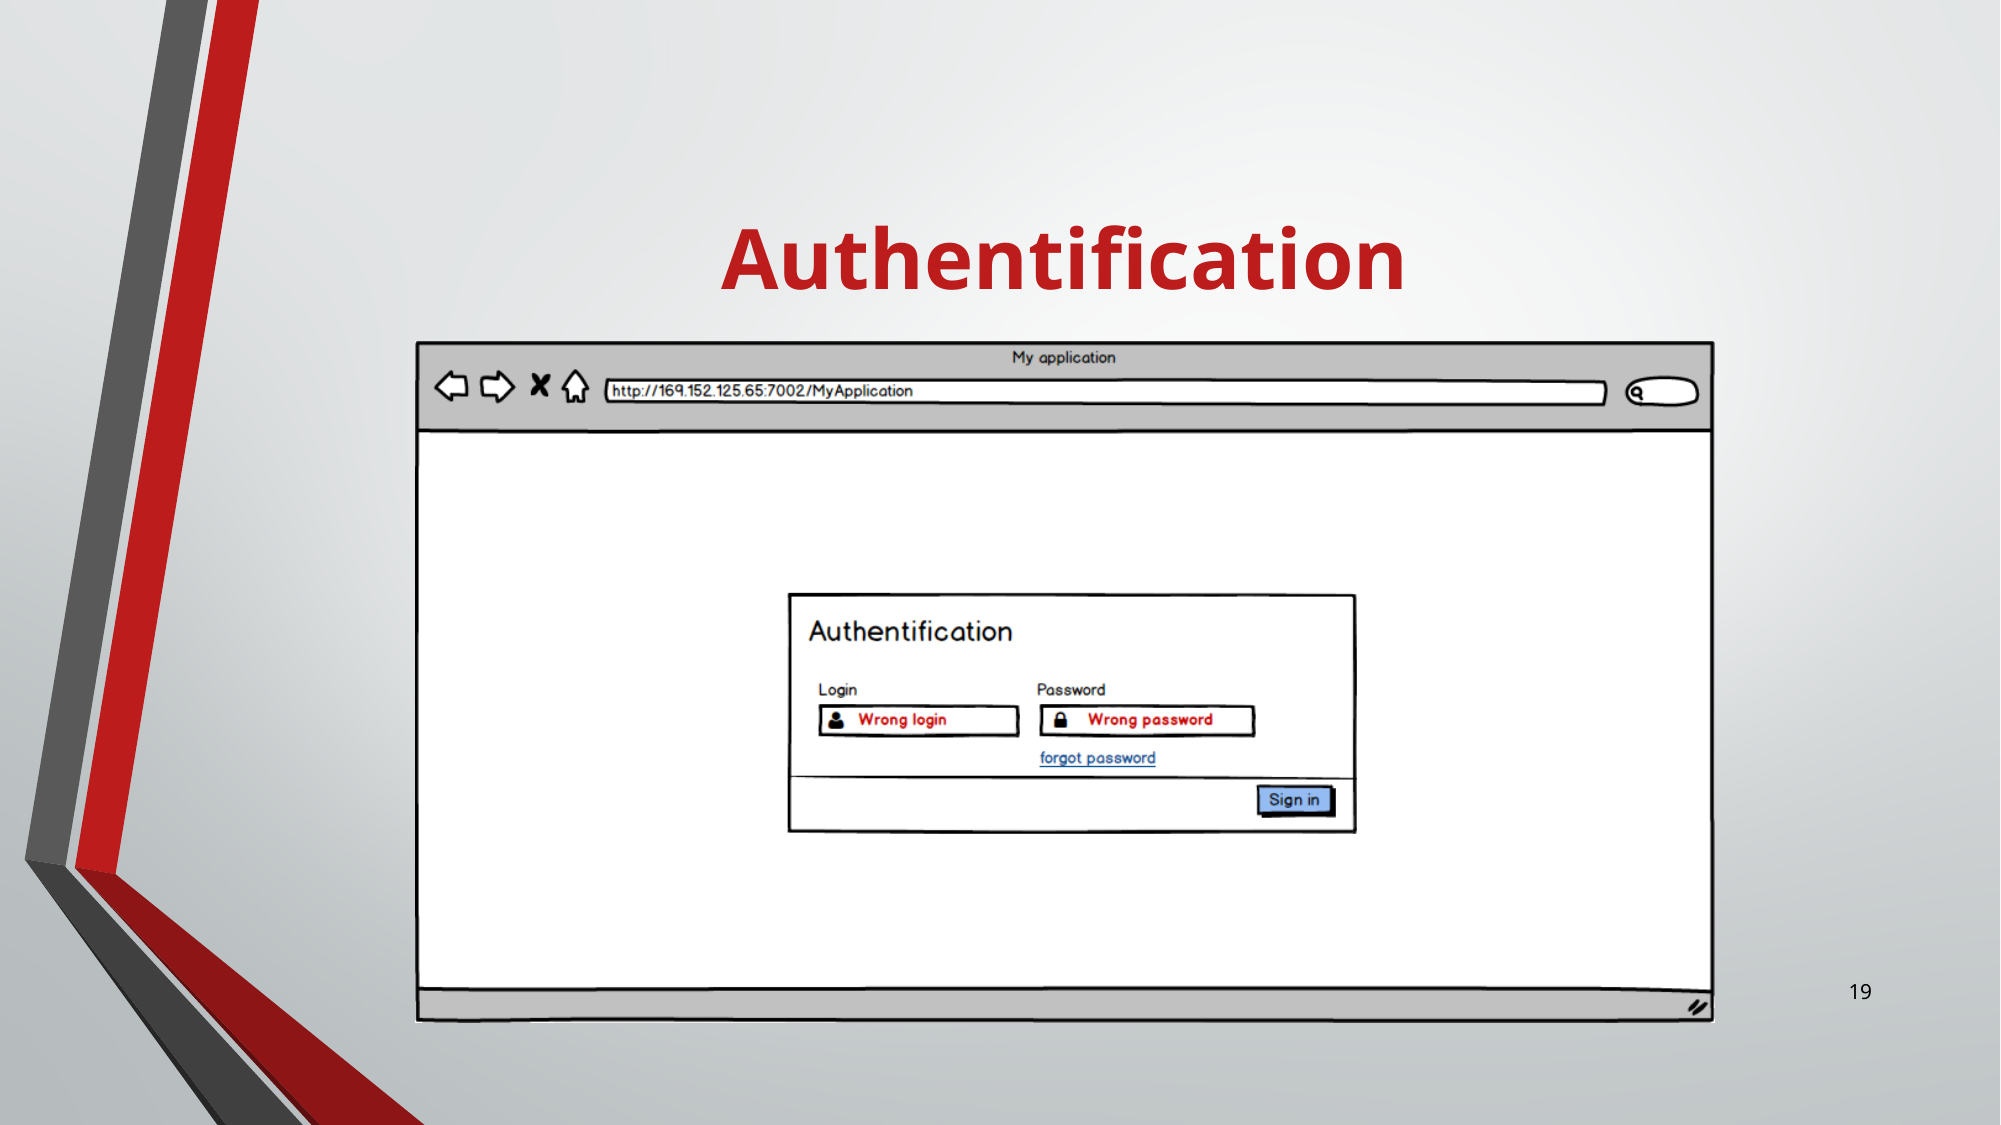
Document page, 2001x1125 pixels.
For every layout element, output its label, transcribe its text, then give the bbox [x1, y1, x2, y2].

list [415, 341, 1715, 1023]
slide_number 19 [1796, 962, 1887, 1023]
title Authentification [243, 112, 1887, 400]
